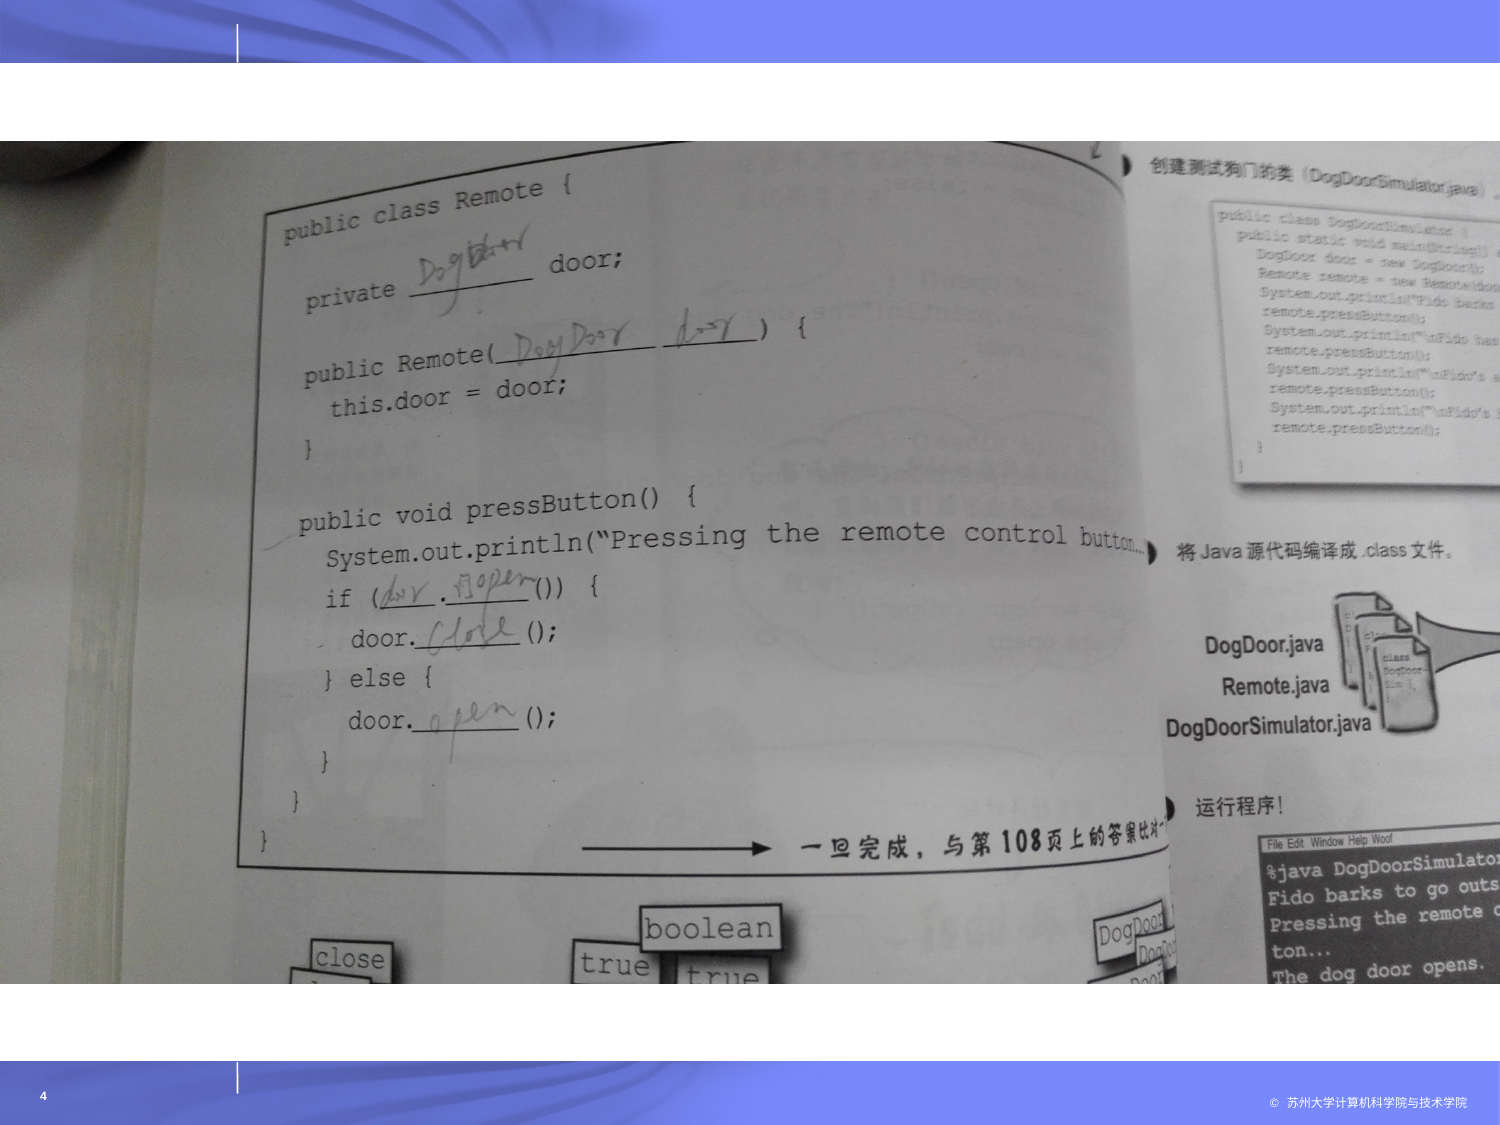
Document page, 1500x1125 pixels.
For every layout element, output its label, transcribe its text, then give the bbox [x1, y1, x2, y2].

slide_number 4 [25, 1066, 191, 1120]
picture [0, 141, 1500, 984]
picture [0, 0, 1500, 63]
picture [0, 1061, 1500, 1125]
